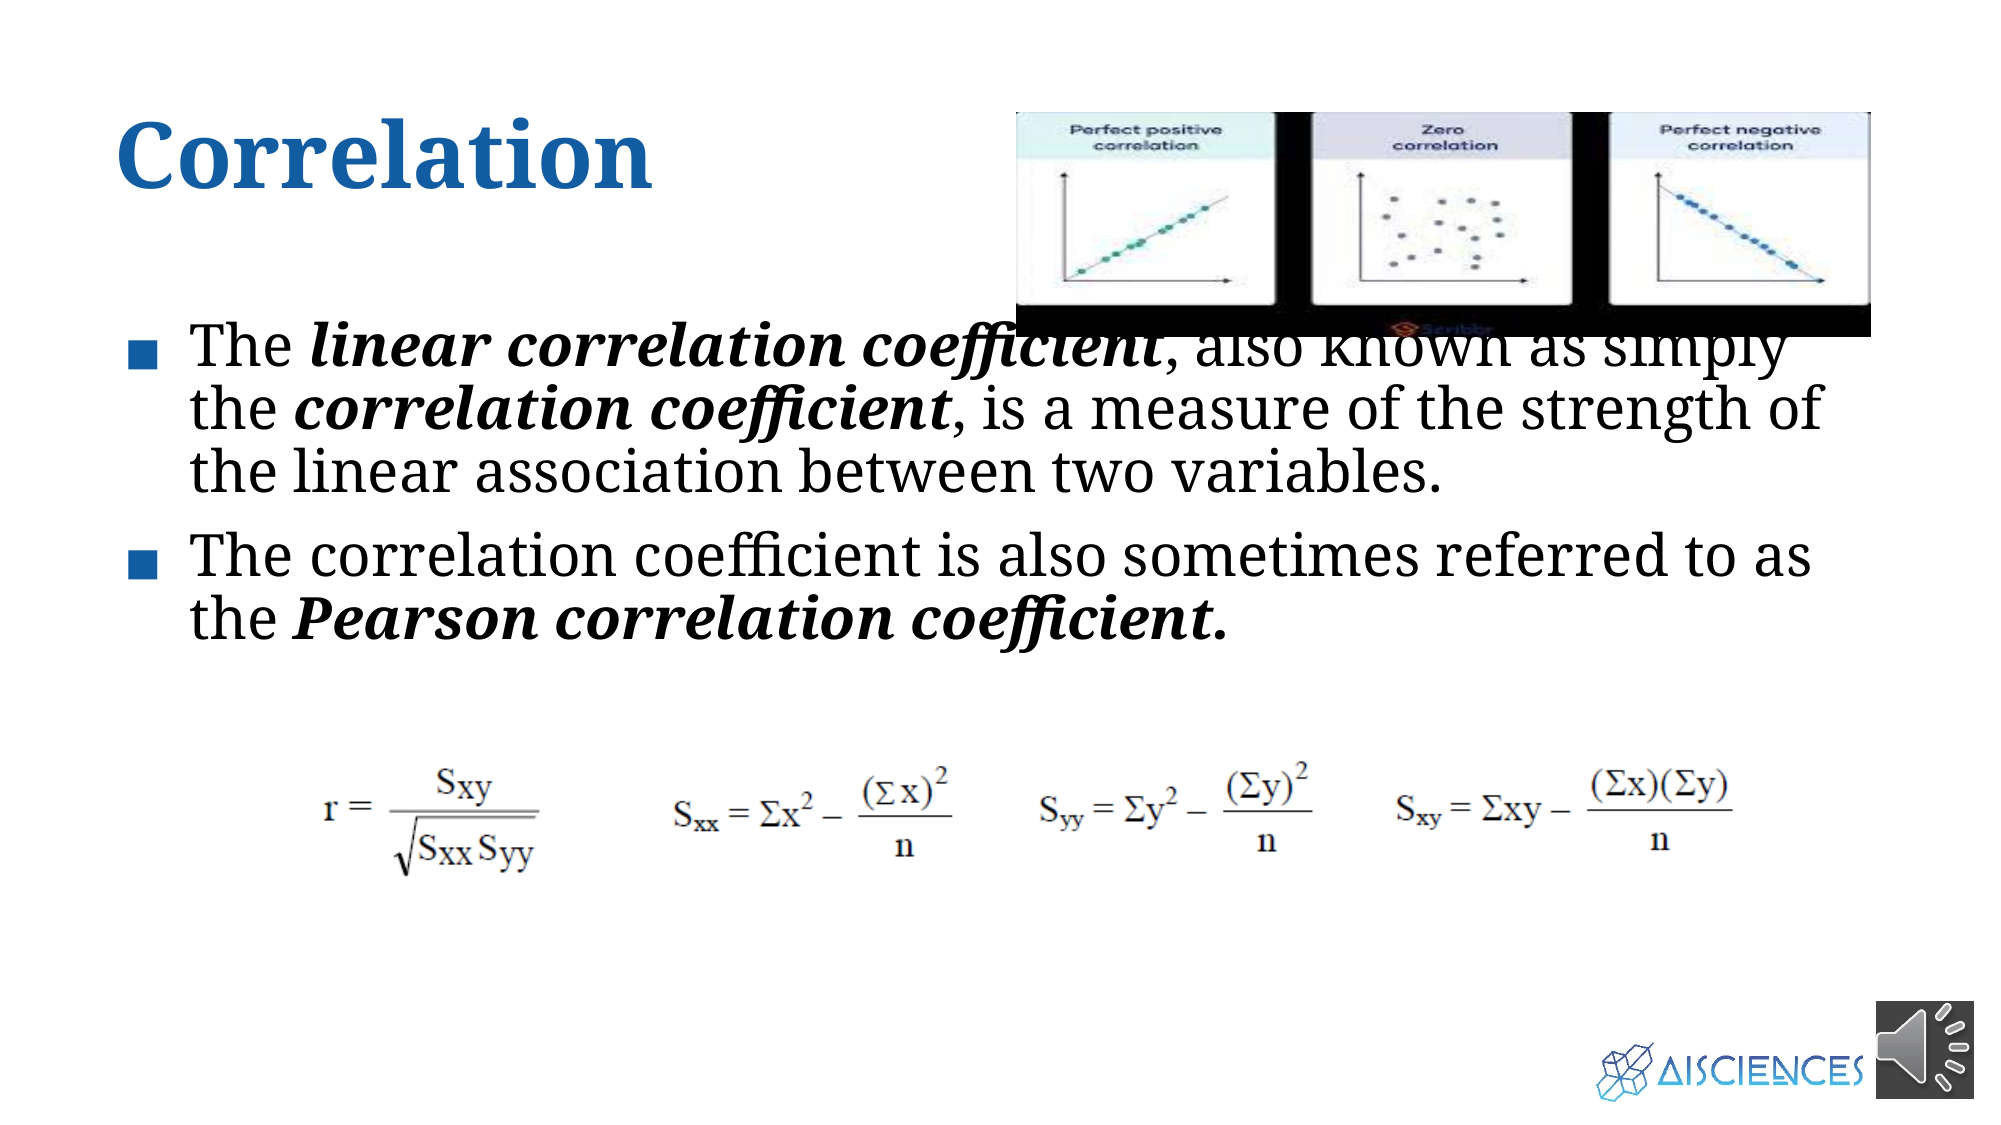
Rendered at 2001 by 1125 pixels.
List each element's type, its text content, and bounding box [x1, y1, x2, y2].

picture [654, 757, 965, 879]
picture [1015, 112, 1871, 337]
list The linear correlation coefficient, also known as simply the correlation coefficient, is a measure of the strength of the linear association between two variables. The correlation coefficient is also sometimes referred to as the Pearson correlation coefficient. [99, 308, 1900, 1059]
picture [286, 749, 561, 887]
picture [1874, 999, 1976, 1101]
picture [1596, 1059, 1863, 1102]
picture [1031, 757, 1320, 866]
title Correlation [99, 43, 1900, 274]
picture [1373, 724, 1747, 866]
